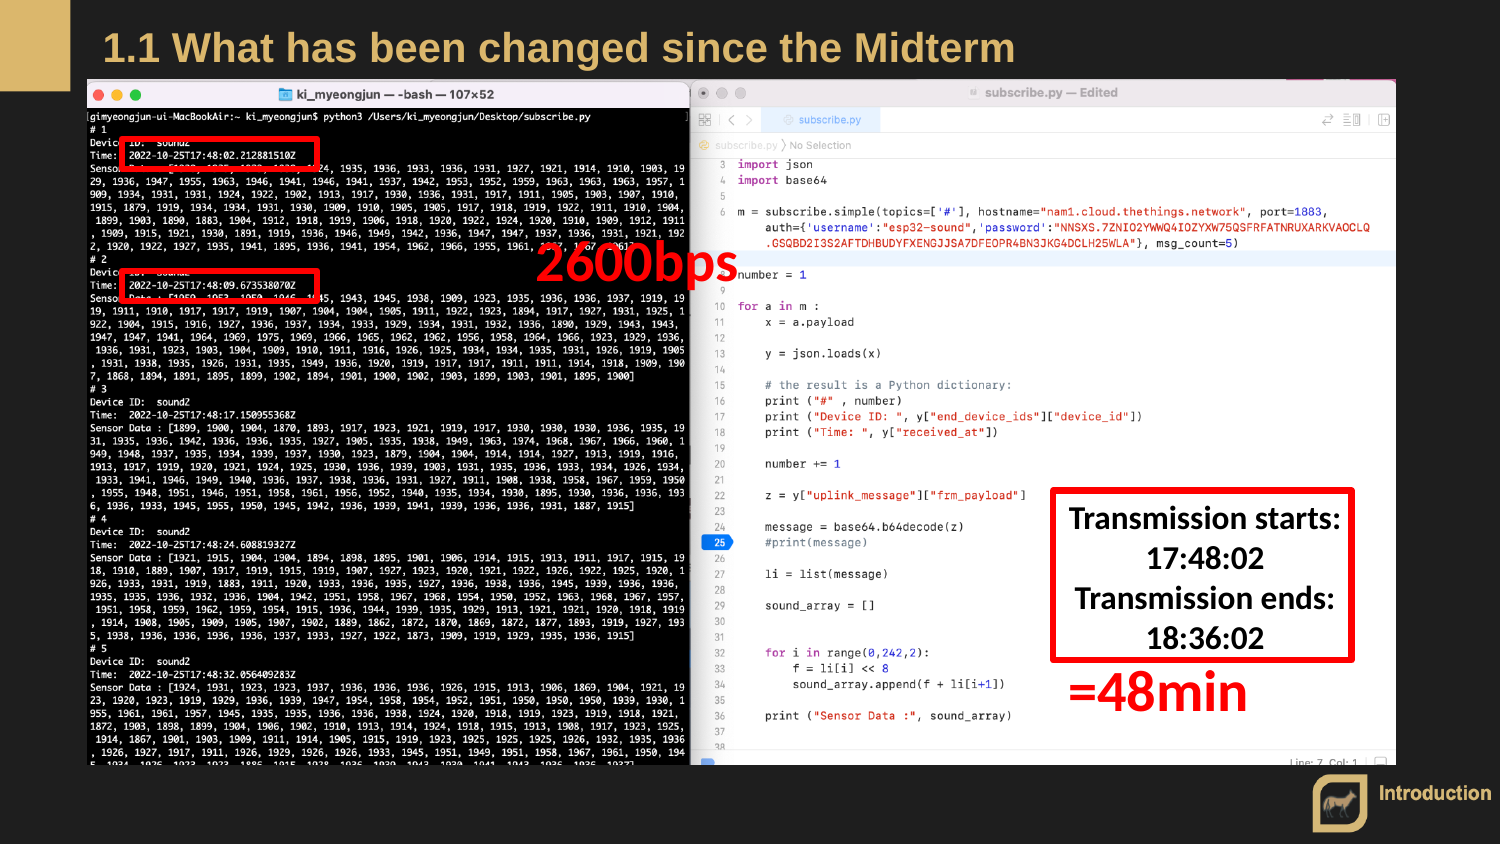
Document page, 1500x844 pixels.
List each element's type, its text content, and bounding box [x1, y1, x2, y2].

text_box 1.1 What has been changed since the Midterm [87, 12, 1062, 78]
text_box [0, 0, 71, 92]
picture [87, 78, 1500, 844]
